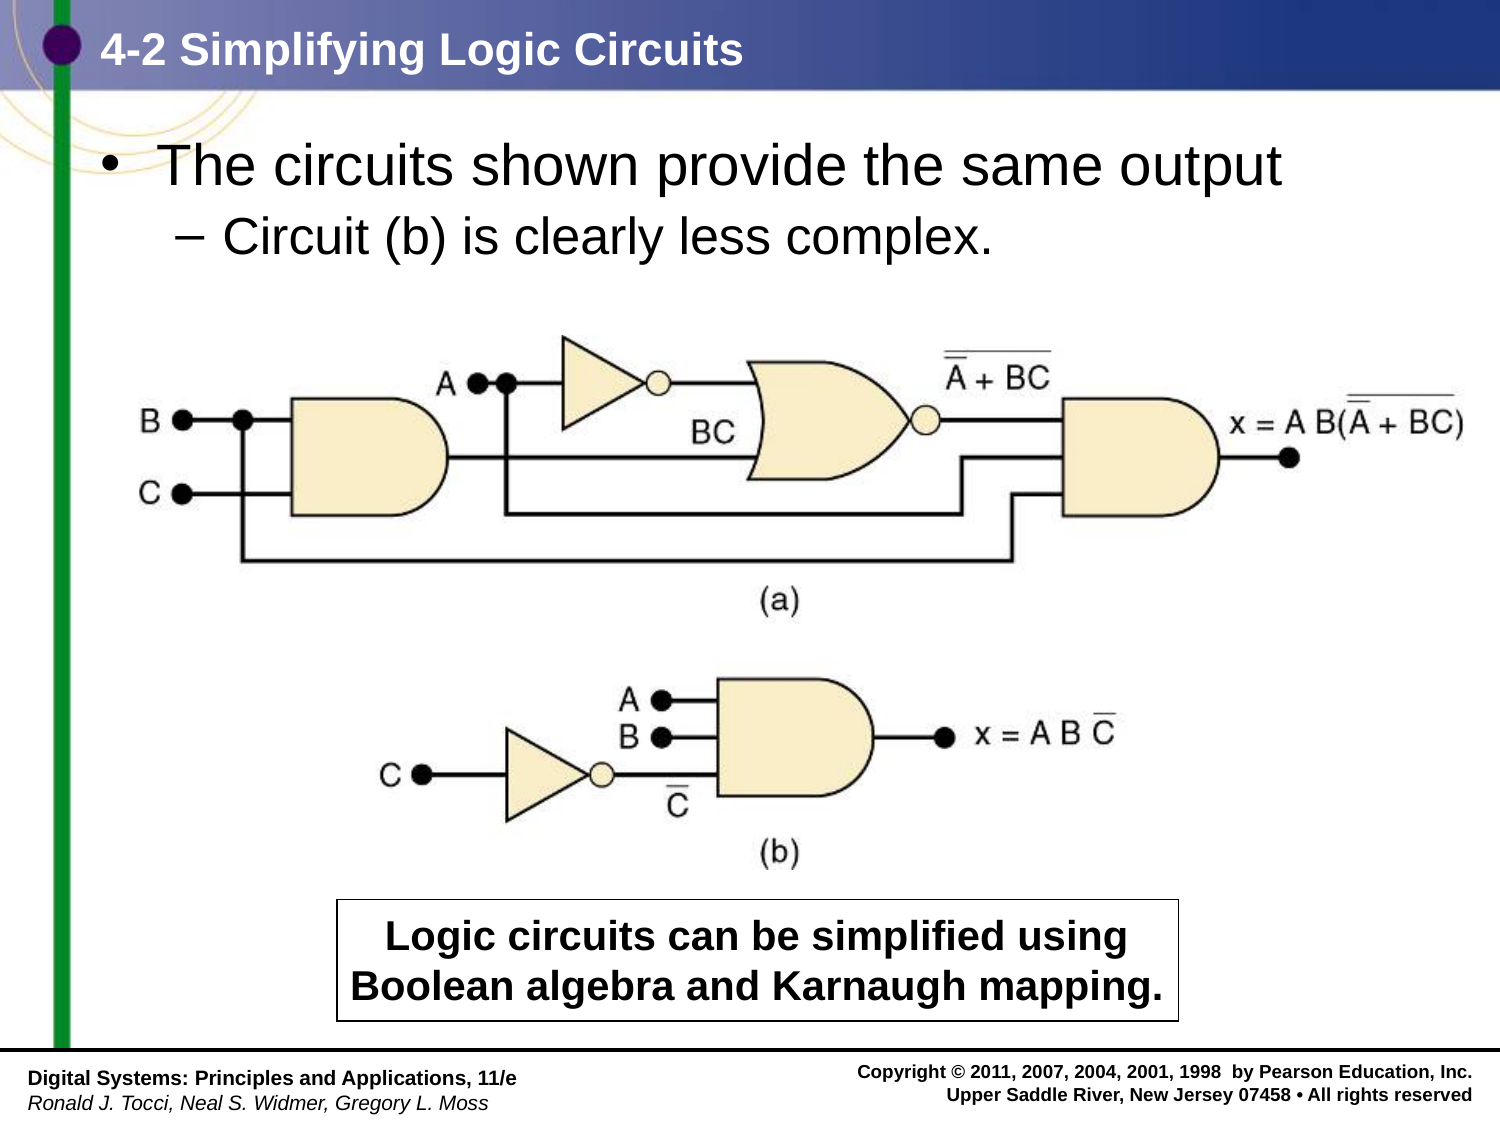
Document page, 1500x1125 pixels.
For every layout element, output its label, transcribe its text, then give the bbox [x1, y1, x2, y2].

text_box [119, 899, 1395, 1022]
picture [0, 0, 1500, 1048]
list The circuits shown provide the same output Circuit (b) is clearly less complex. [85, 119, 1361, 273]
title 4-2 Simplifying Logic Circuits [85, 11, 1481, 112]
text_box Digital Systems: Principles and Applications, 11/e Ronald J. Tocci, Neal S. Widmer, Gregory L. Moss [12, 1046, 575, 1122]
